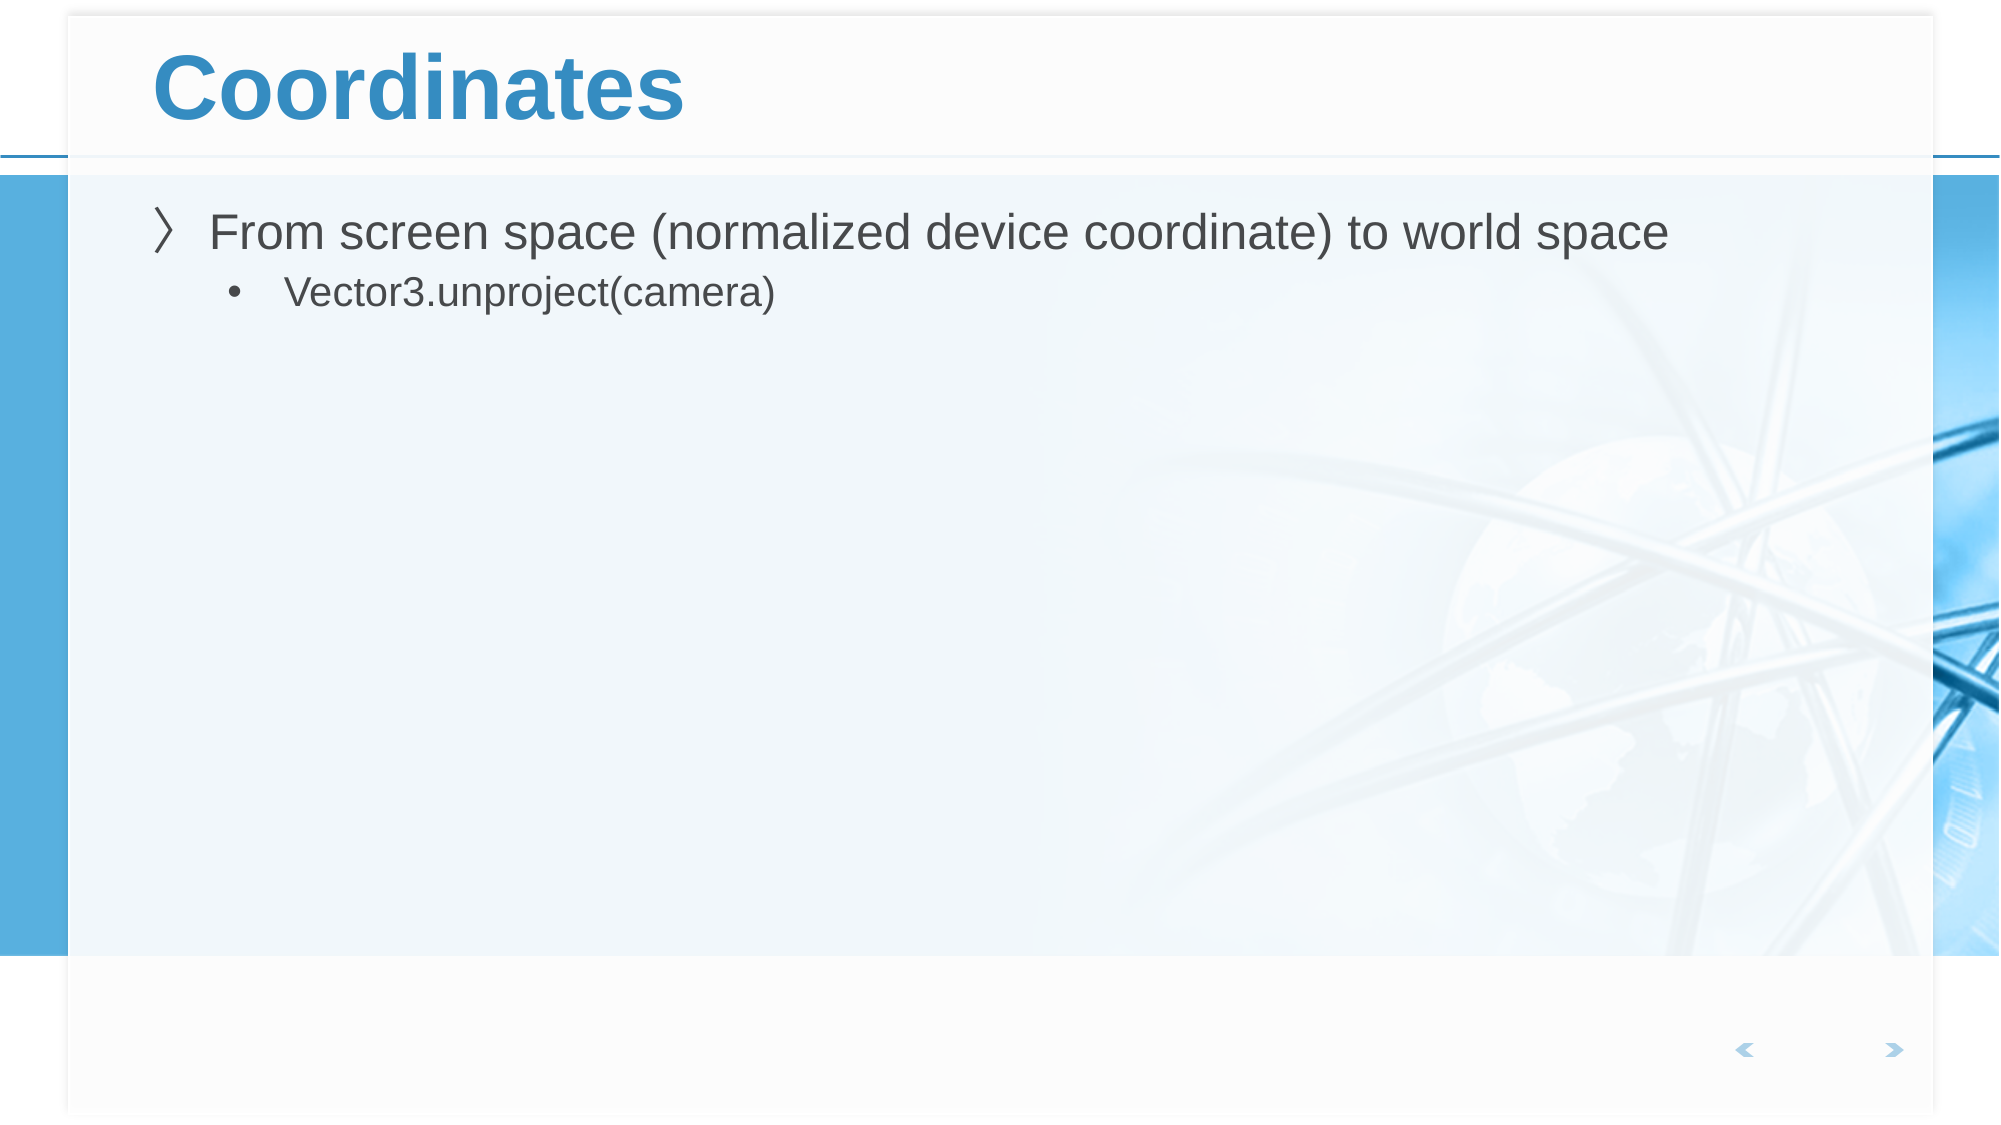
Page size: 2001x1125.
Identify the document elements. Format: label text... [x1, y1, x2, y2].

list From screen space (normalized device coordinate) to world space Vector3.unproject(camera) [137, 198, 1863, 946]
picture [0, 0, 2001, 1125]
title Coordinates [137, 29, 1863, 150]
